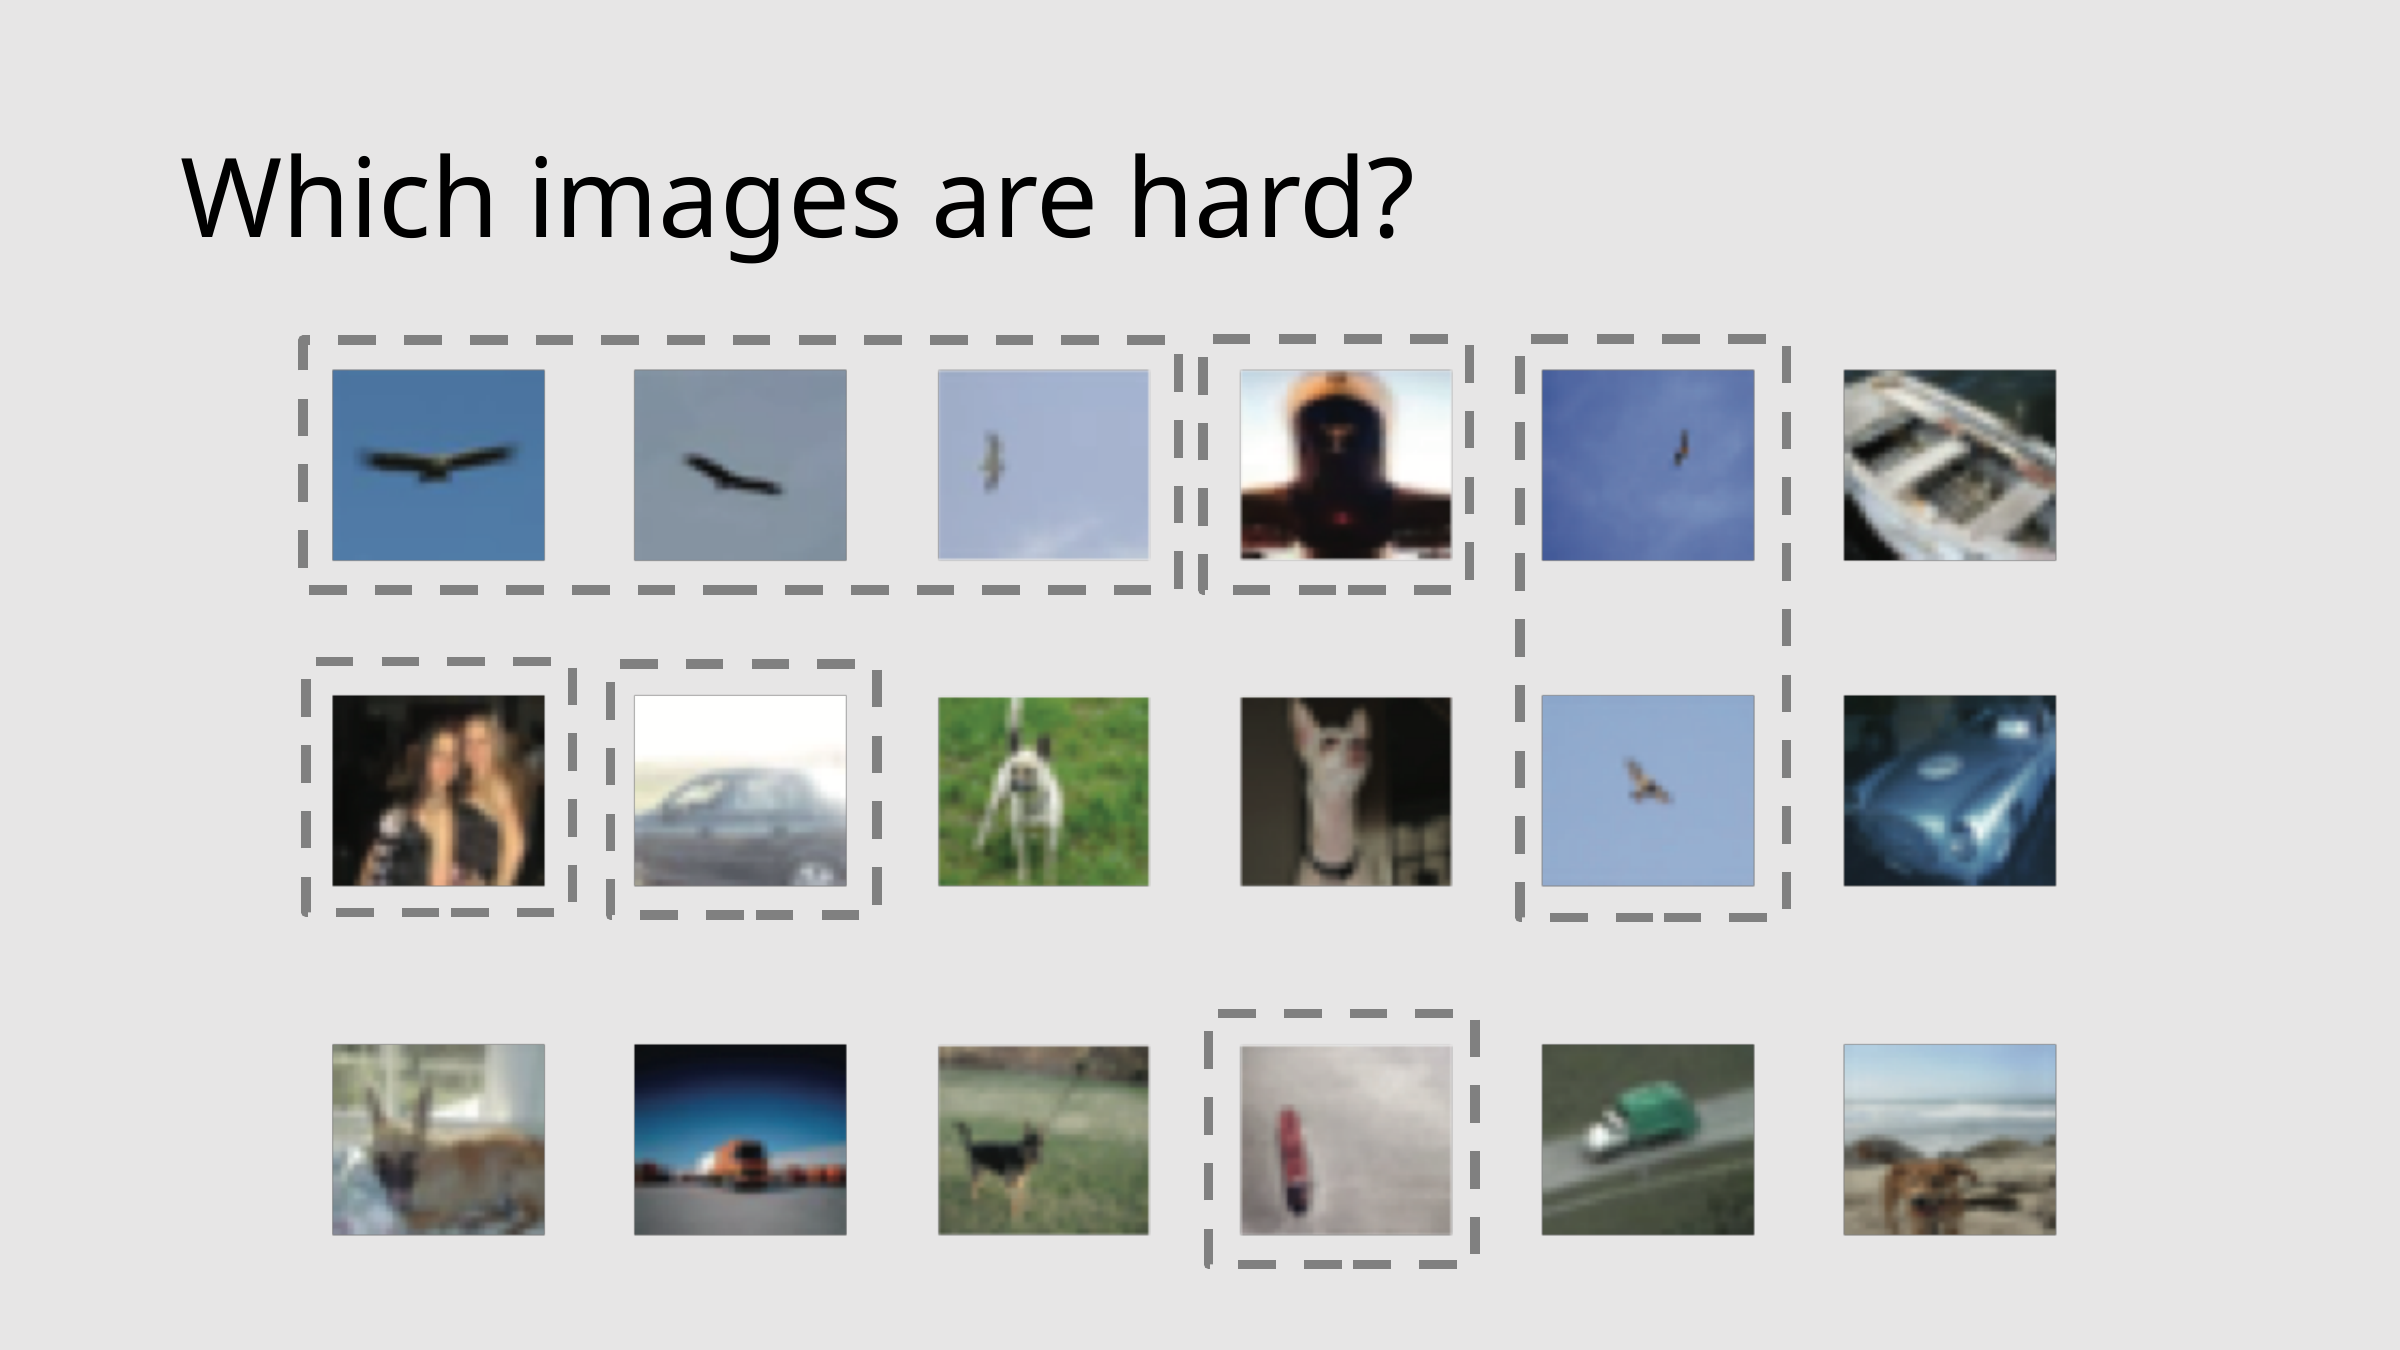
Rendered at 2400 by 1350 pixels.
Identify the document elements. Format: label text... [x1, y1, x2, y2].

title Which images are hard? [165, 71, 2235, 333]
picture [230, 322, 2104, 1350]
